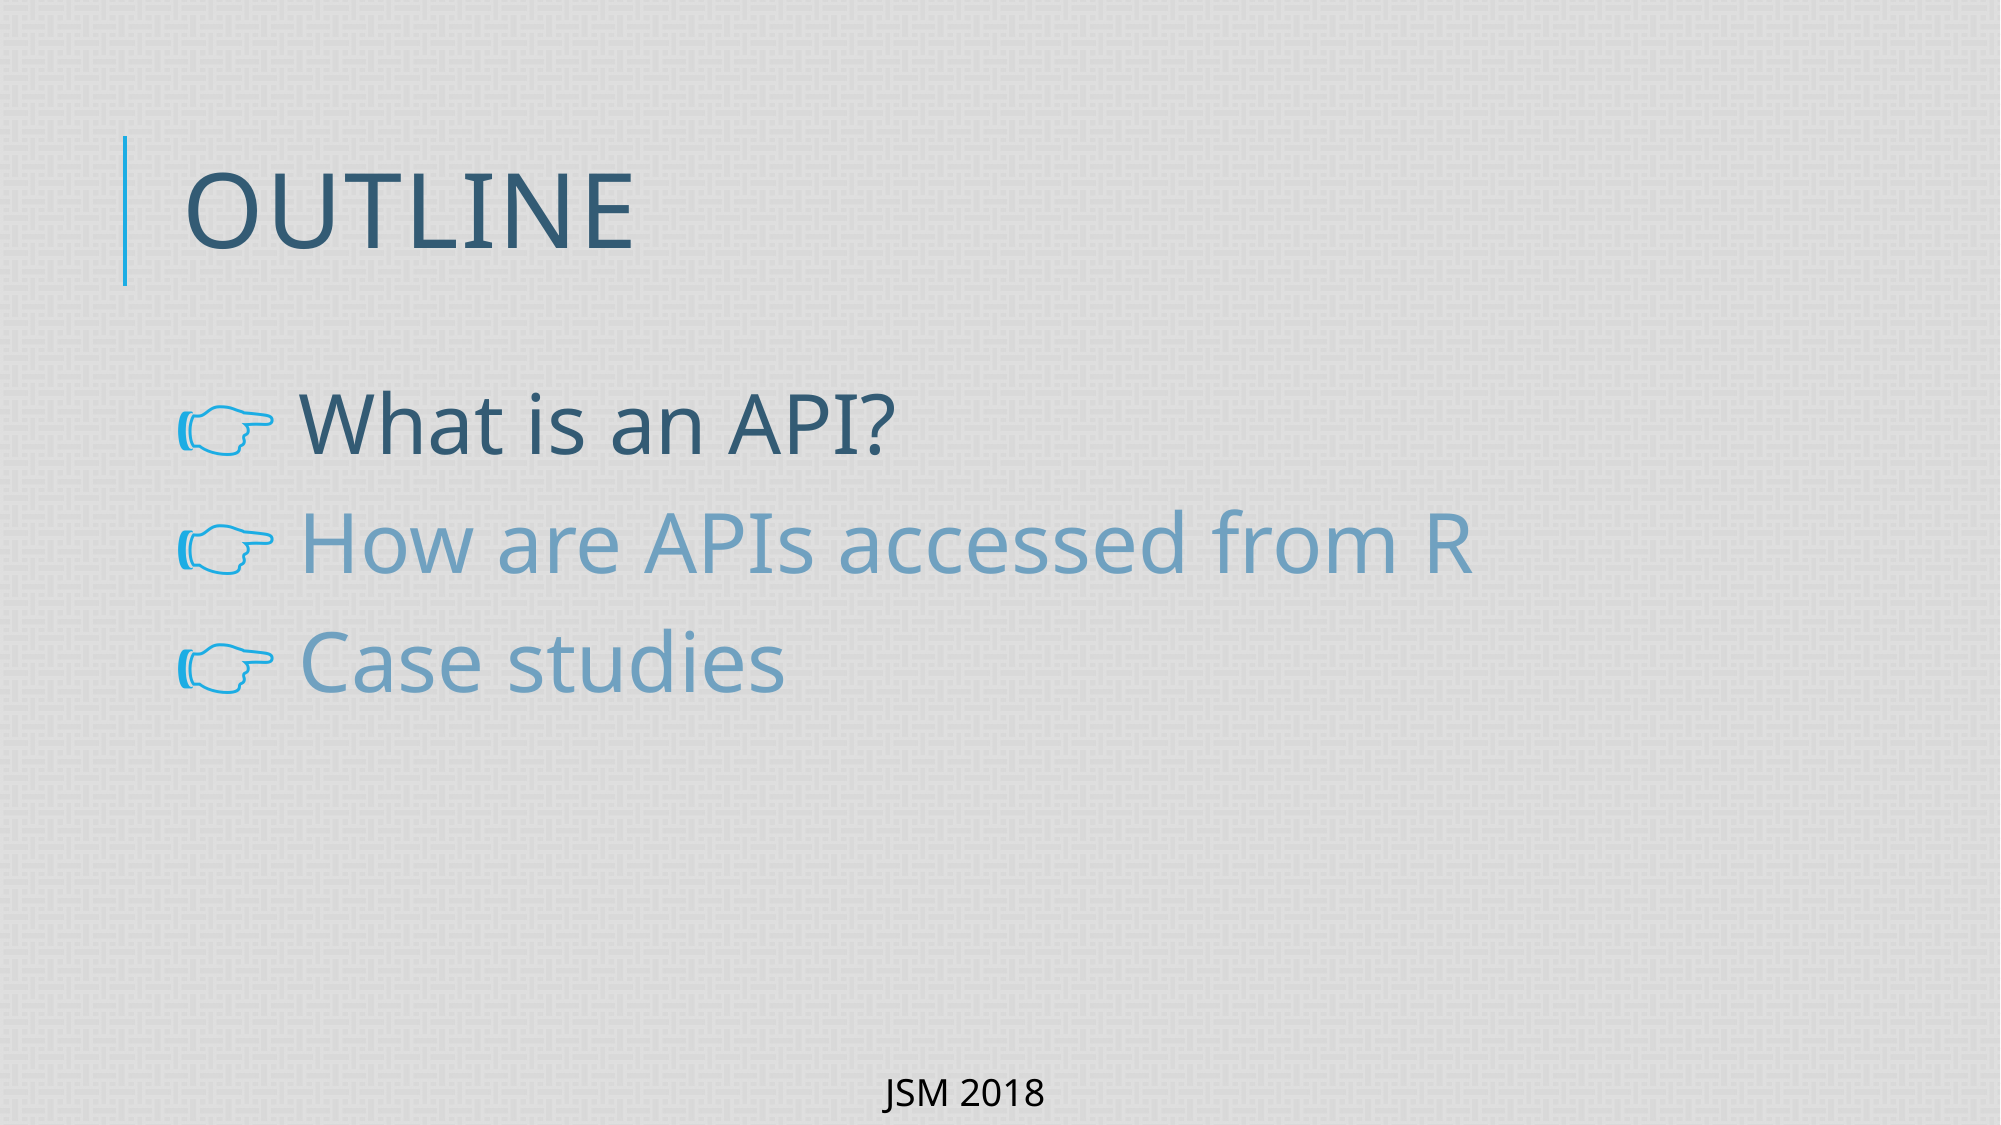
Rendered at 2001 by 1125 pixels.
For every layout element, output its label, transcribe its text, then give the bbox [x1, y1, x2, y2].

title Outline [168, 96, 1763, 342]
list What is an API? How are APIs accessed from R Case studies [168, 375, 1763, 1035]
